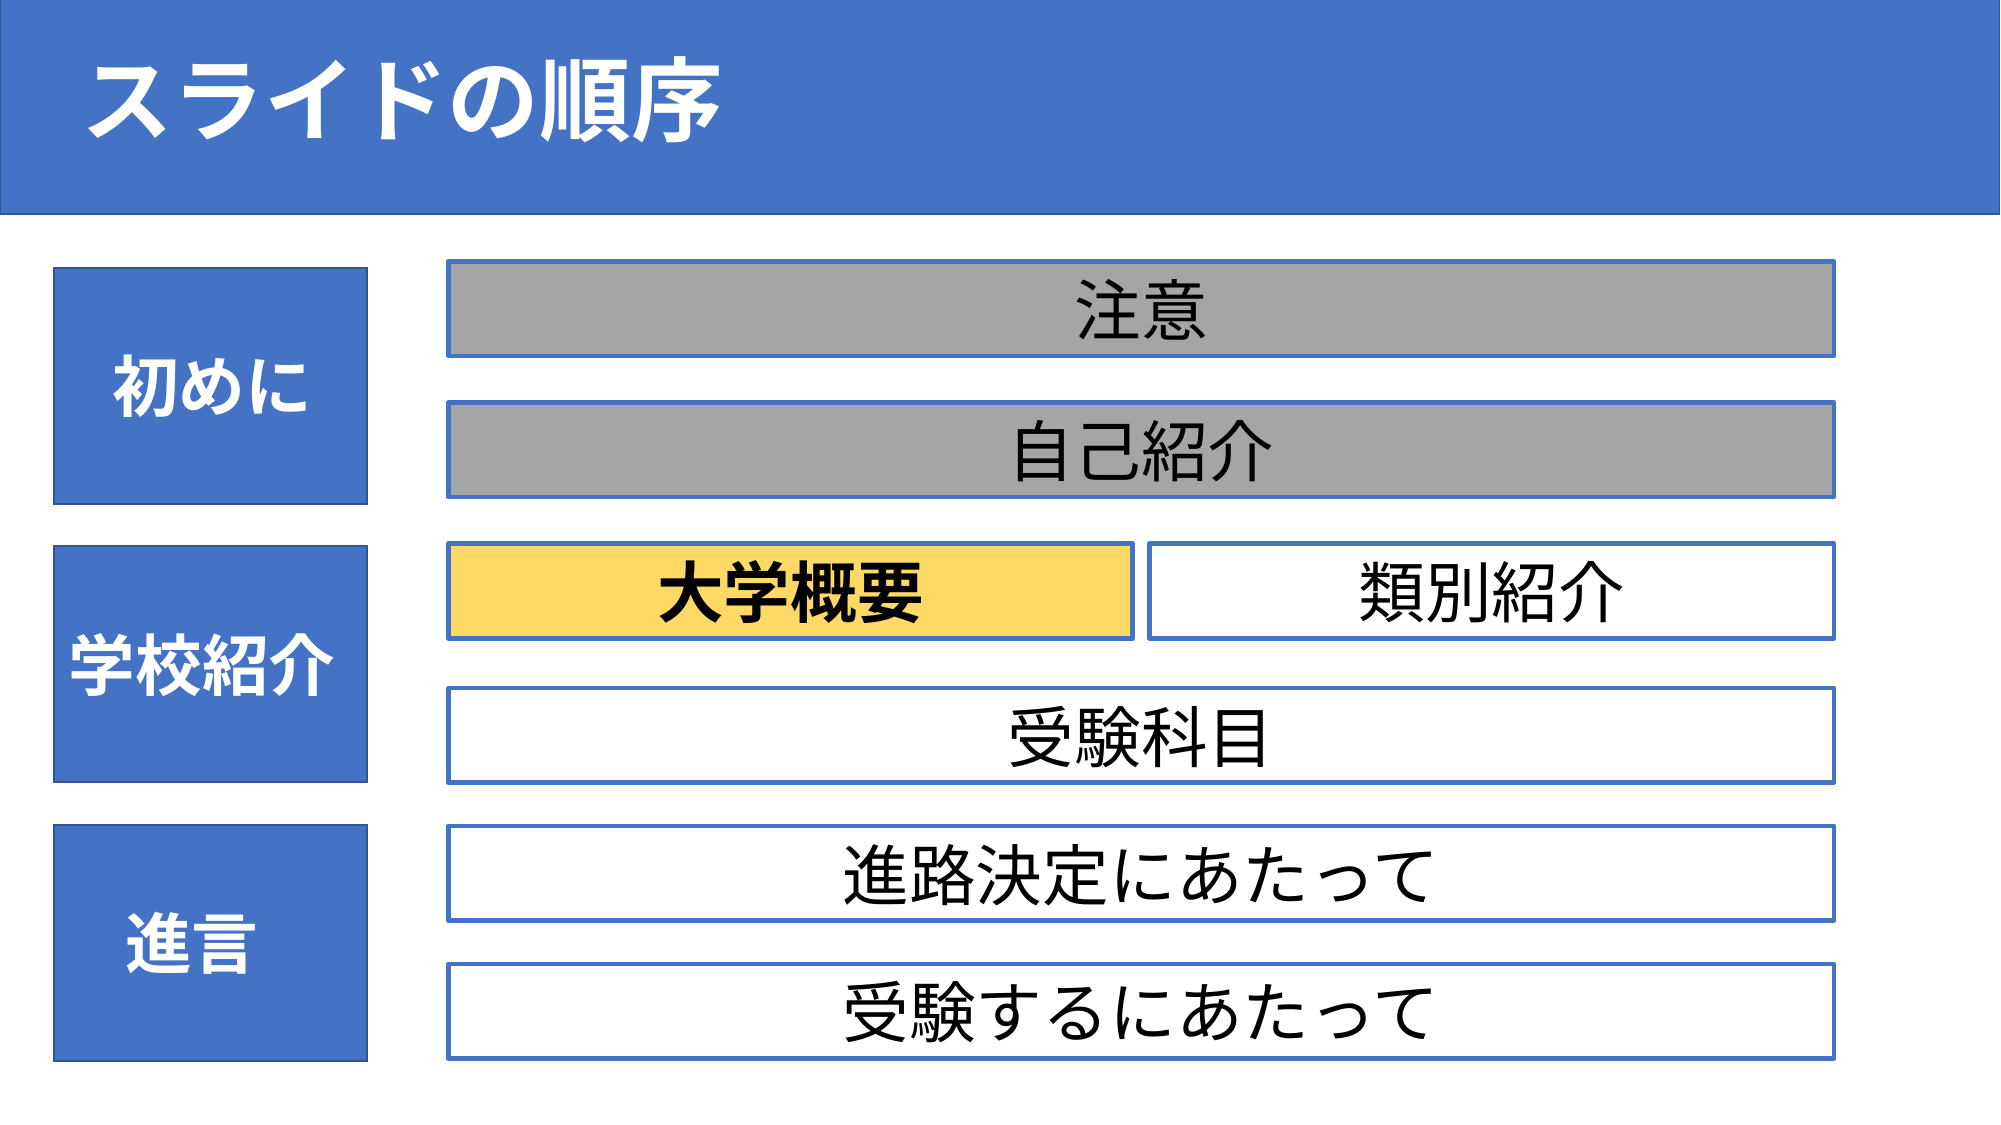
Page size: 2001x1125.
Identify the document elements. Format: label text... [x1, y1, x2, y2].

text_box [0, 0, 2000, 215]
text_box 大学概要 [448, 543, 1133, 639]
text_box [53, 545, 368, 783]
text_box 進言 [110, 894, 309, 990]
text_box 類別紹介 [1149, 543, 1834, 639]
text_box 自己紹介 [448, 402, 1834, 498]
text_box [53, 824, 368, 1062]
text_box 進路決定にあたって [448, 826, 1834, 921]
text_box 受験するにあたって [448, 963, 1834, 1059]
text_box 初めに [97, 337, 339, 433]
title スライドの順序 [65, 0, 791, 214]
text_box 学校紹介 [53, 616, 367, 712]
text_box [53, 267, 368, 505]
text_box 注意 [448, 261, 1834, 356]
text_box 受験科目 [448, 688, 1834, 783]
